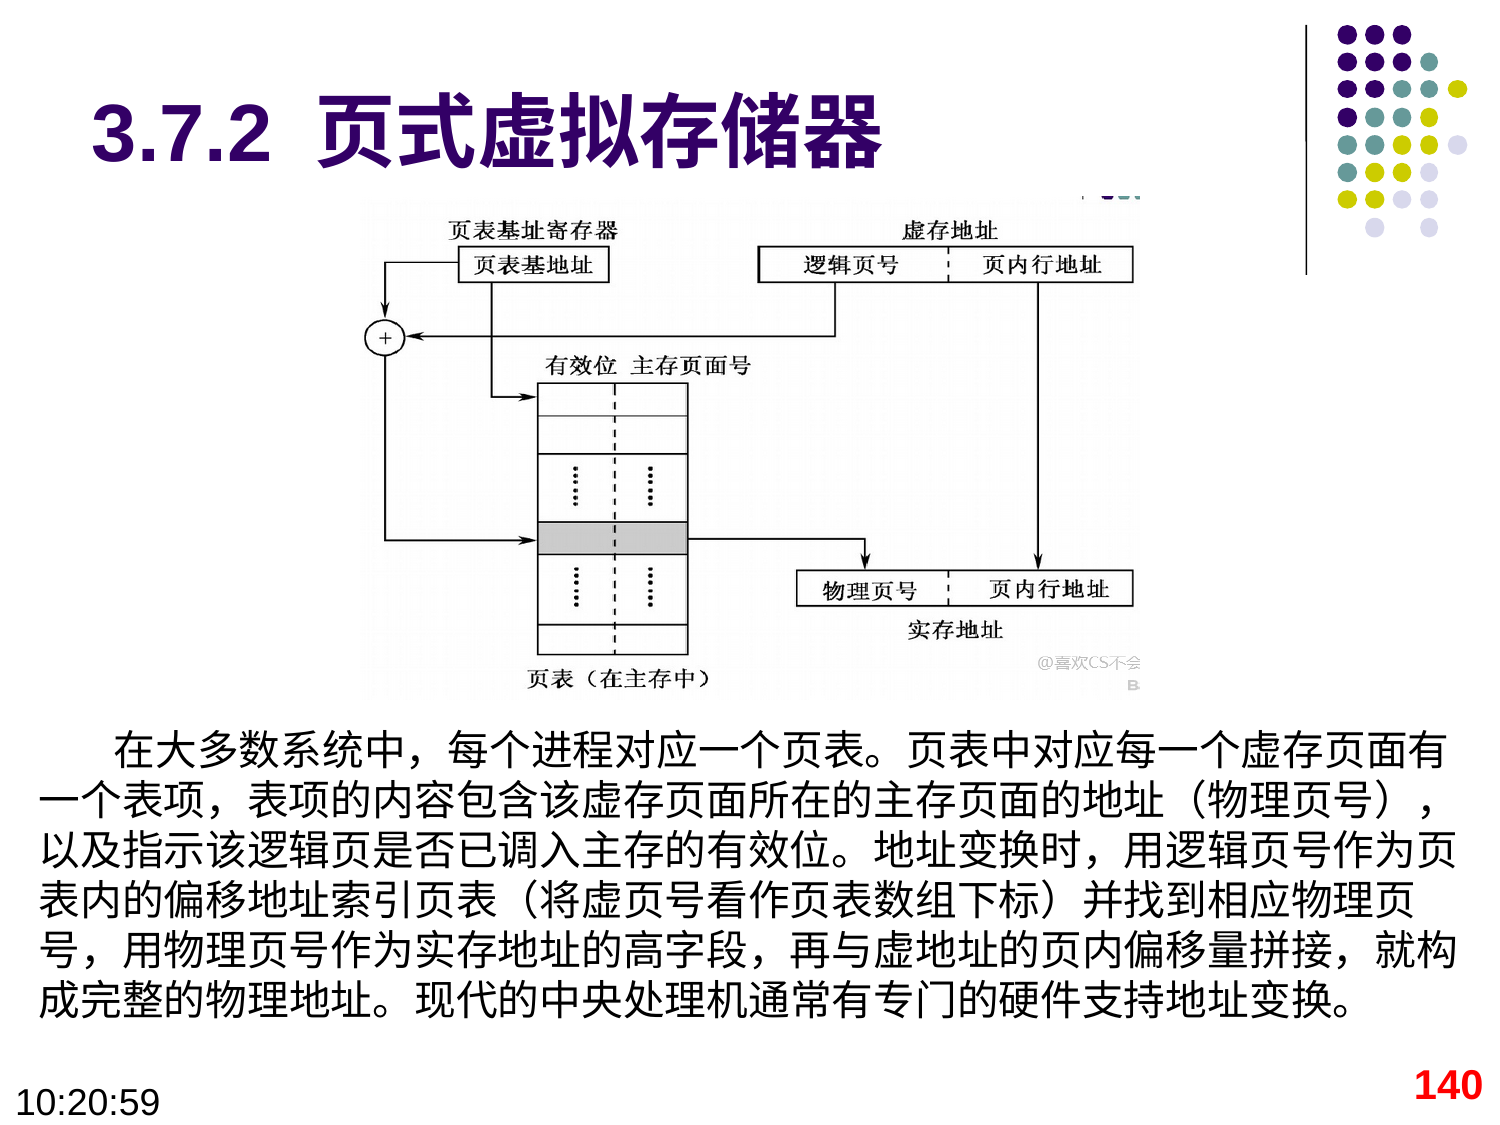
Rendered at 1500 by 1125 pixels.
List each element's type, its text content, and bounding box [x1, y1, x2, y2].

picture [359, 196, 1141, 701]
title 3.7.2 页式虚拟存储器 [76, 66, 918, 186]
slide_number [0, 1070, 195, 1123]
list 在大多数系统中，每个进程对应一个页表。页表中对应每一个虚存页面有一个表项，表项的内容包含该虚存页面所在的主存页面的地址（物理页号），以及指示该逻辑页是否已调入主存的有效位。地址变换时，用逻辑页号作为页表内的偏移地址索引页表（将虚页号看作页表数组下标）并找到相应物理页号，用物理页号作为实存地址的高字段，再与虚地址的页内偏移量拼接，就构成完整的物理地址。现代的中央处理机通常有专门的硬件支持地址变换。 [23, 716, 1477, 1125]
slide_number 140 [1148, 1049, 1499, 1125]
